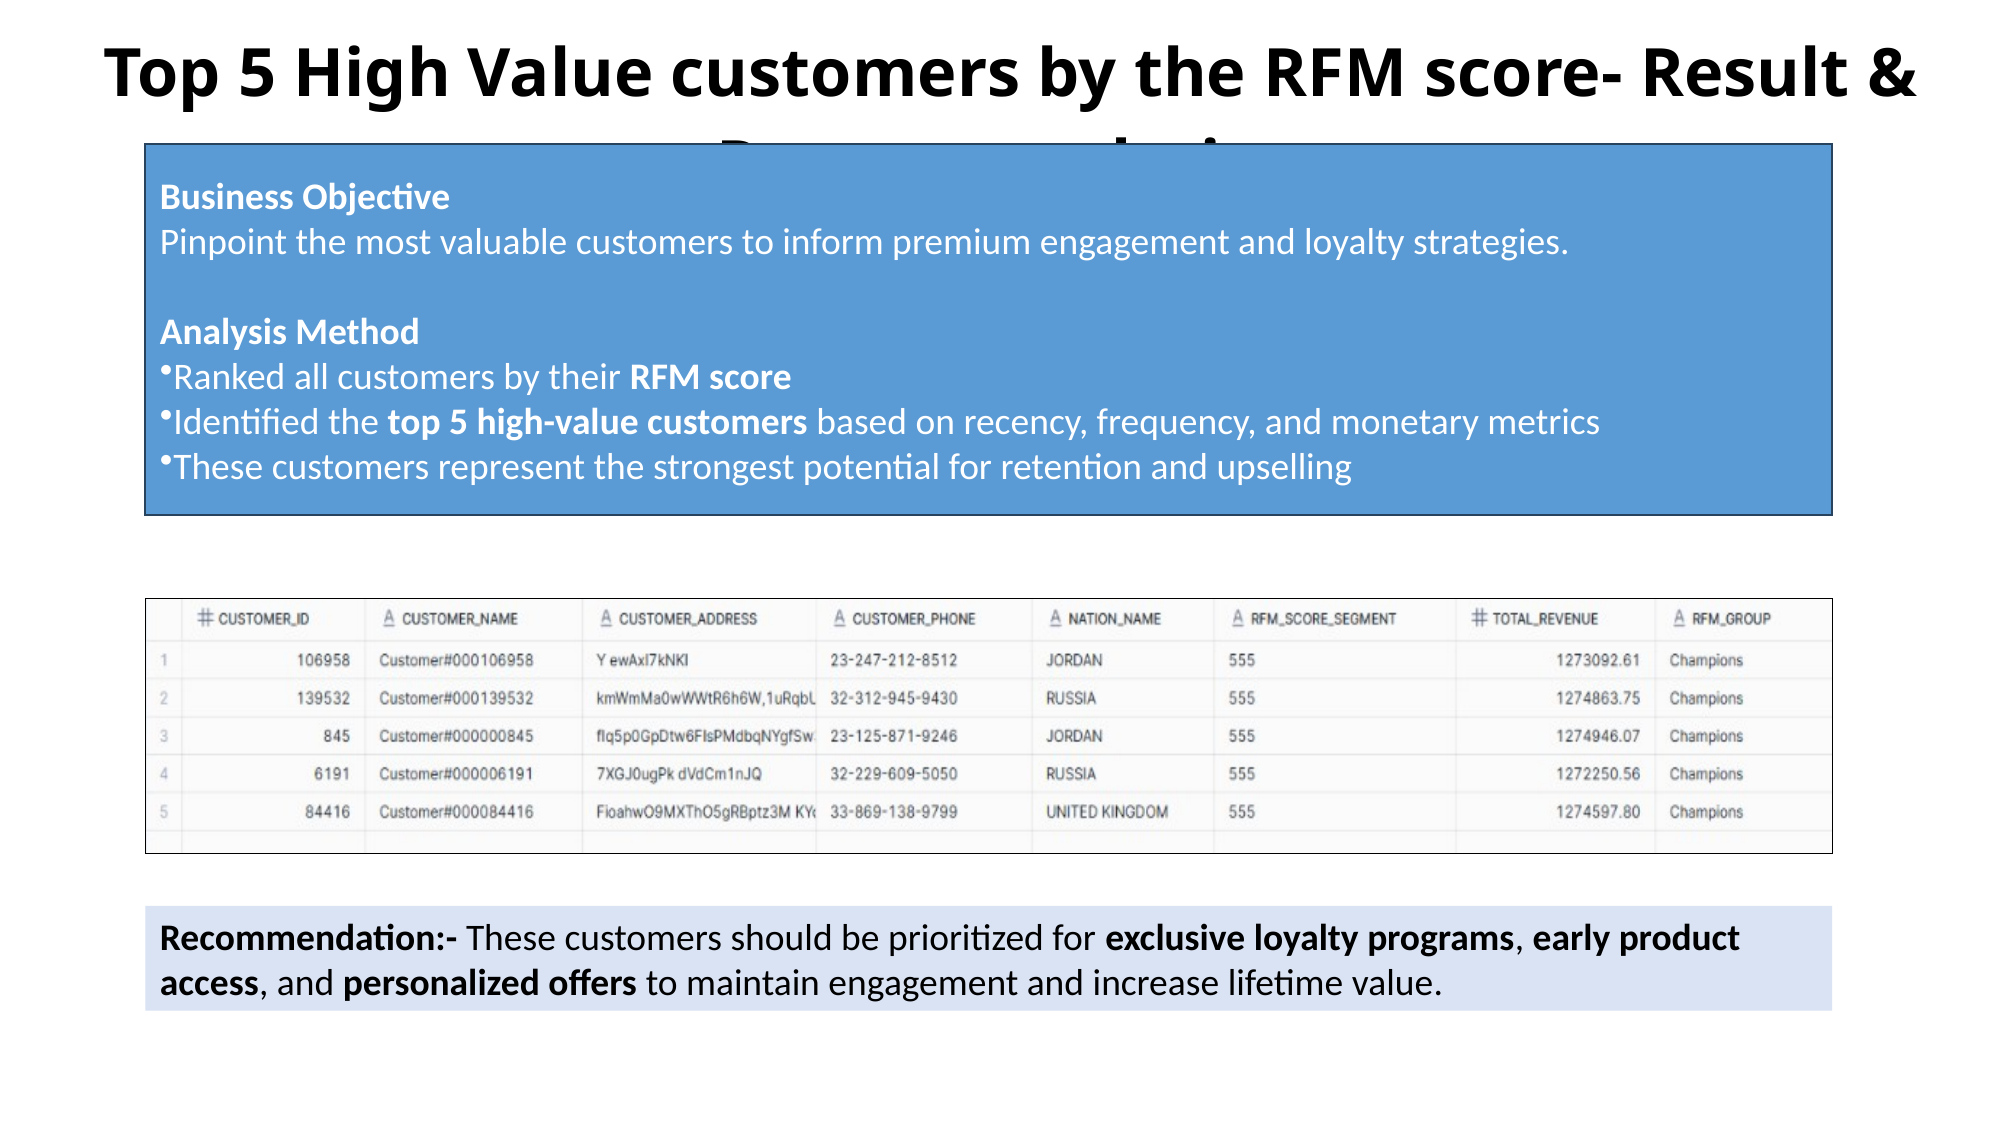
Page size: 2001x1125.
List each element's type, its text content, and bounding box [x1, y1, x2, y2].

text_box Recommendation:- These customers should be prioritized for exclusive loyalty programs, early product access, and personalized offers to maintain engagement and increase lifetime value. [145, 905, 1833, 1011]
text_box Top 5 High Value customers by the RFM score- Result & Recommendation [0, 10, 2000, 209]
picture [145, 598, 1833, 854]
text_box Business Objective Pinpoint the most valuable customers to inform premium engagement and loyalty strategies. Analysis Method Ranked all customers by their RFM score Identified the top 5 high-value customers based on recency, frequency, and monetary metrics These customers represent the strongest potential for retention and upselling [144, 143, 1833, 516]
